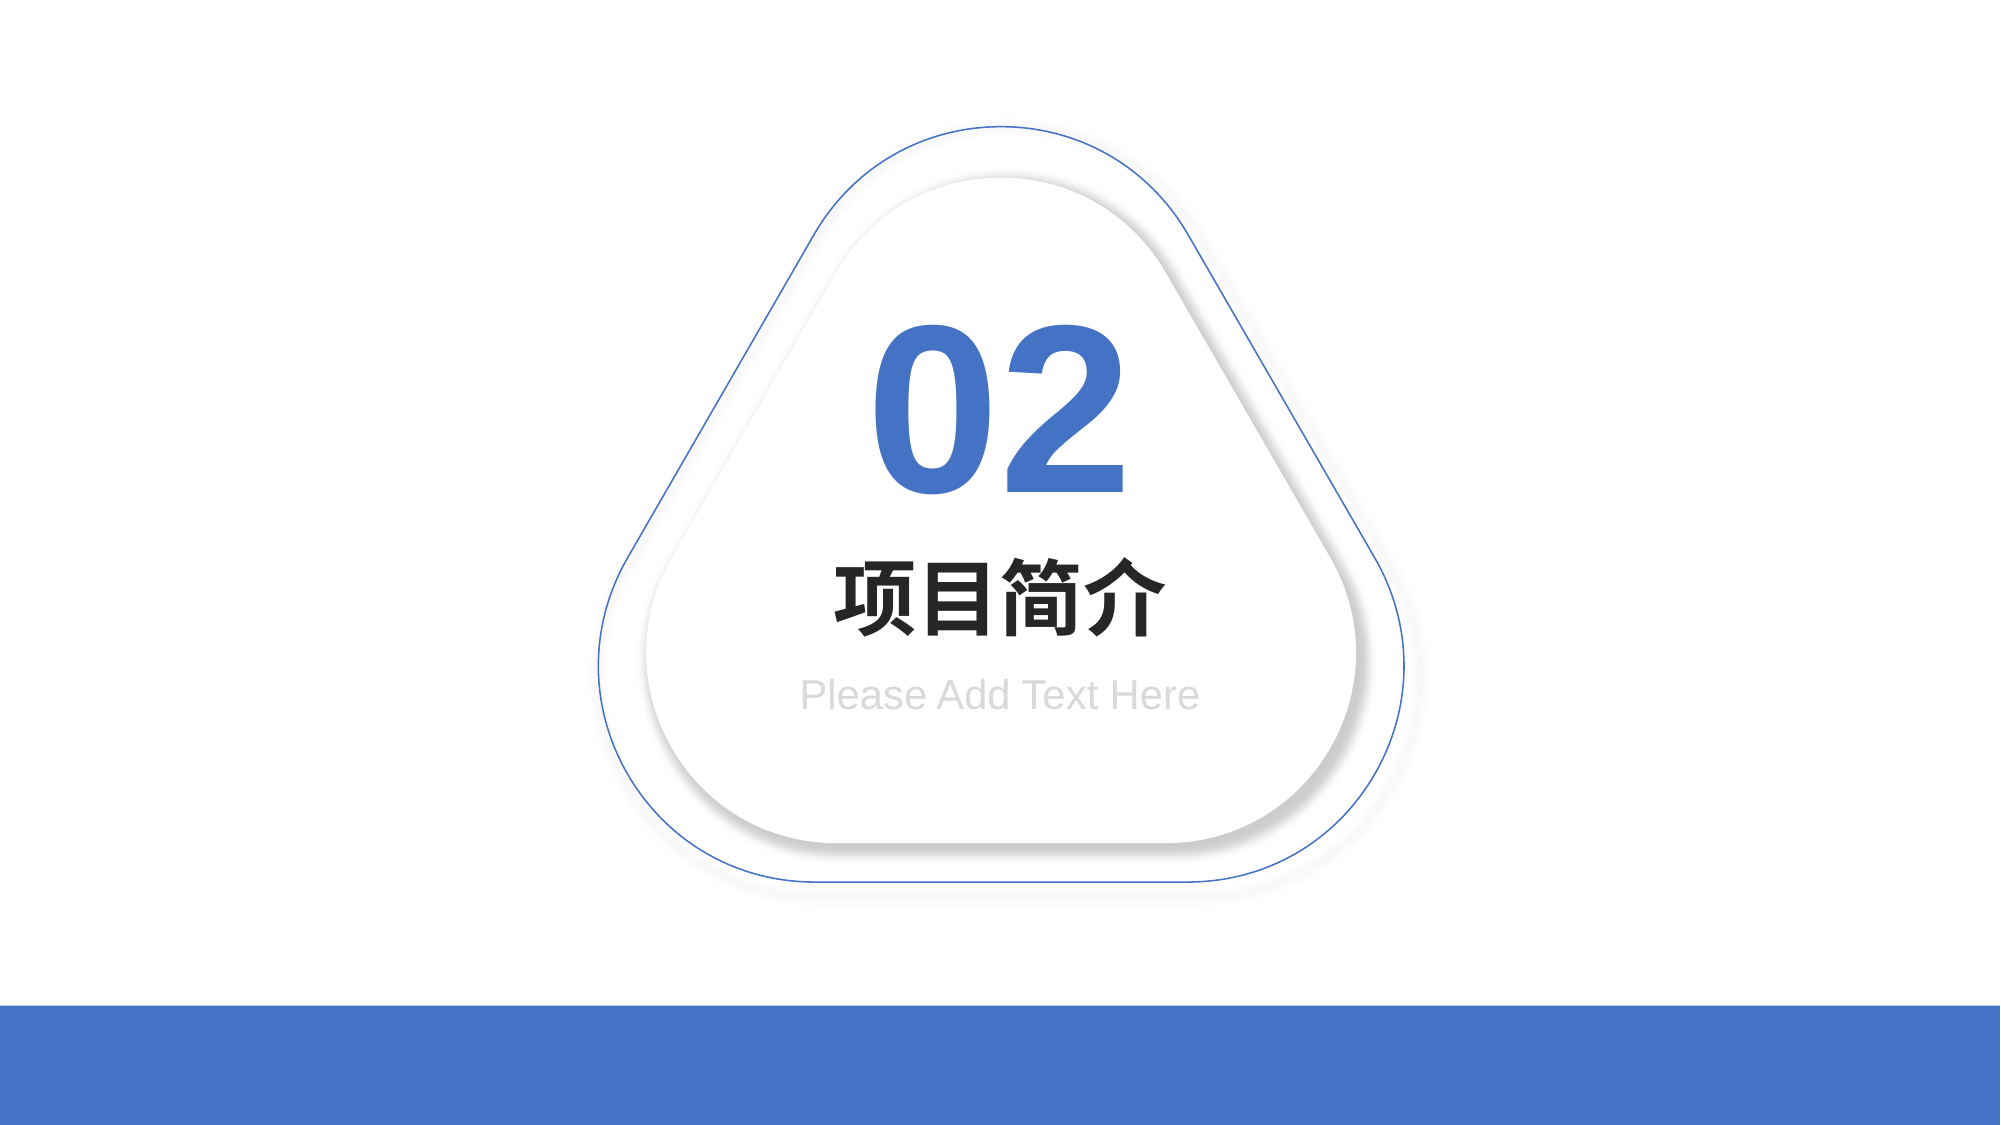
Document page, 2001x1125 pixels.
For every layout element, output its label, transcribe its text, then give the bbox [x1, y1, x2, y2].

list 项目简介 [745, 538, 1255, 655]
list Please Add Text Here [745, 659, 1255, 726]
list 02 [833, 245, 1167, 538]
